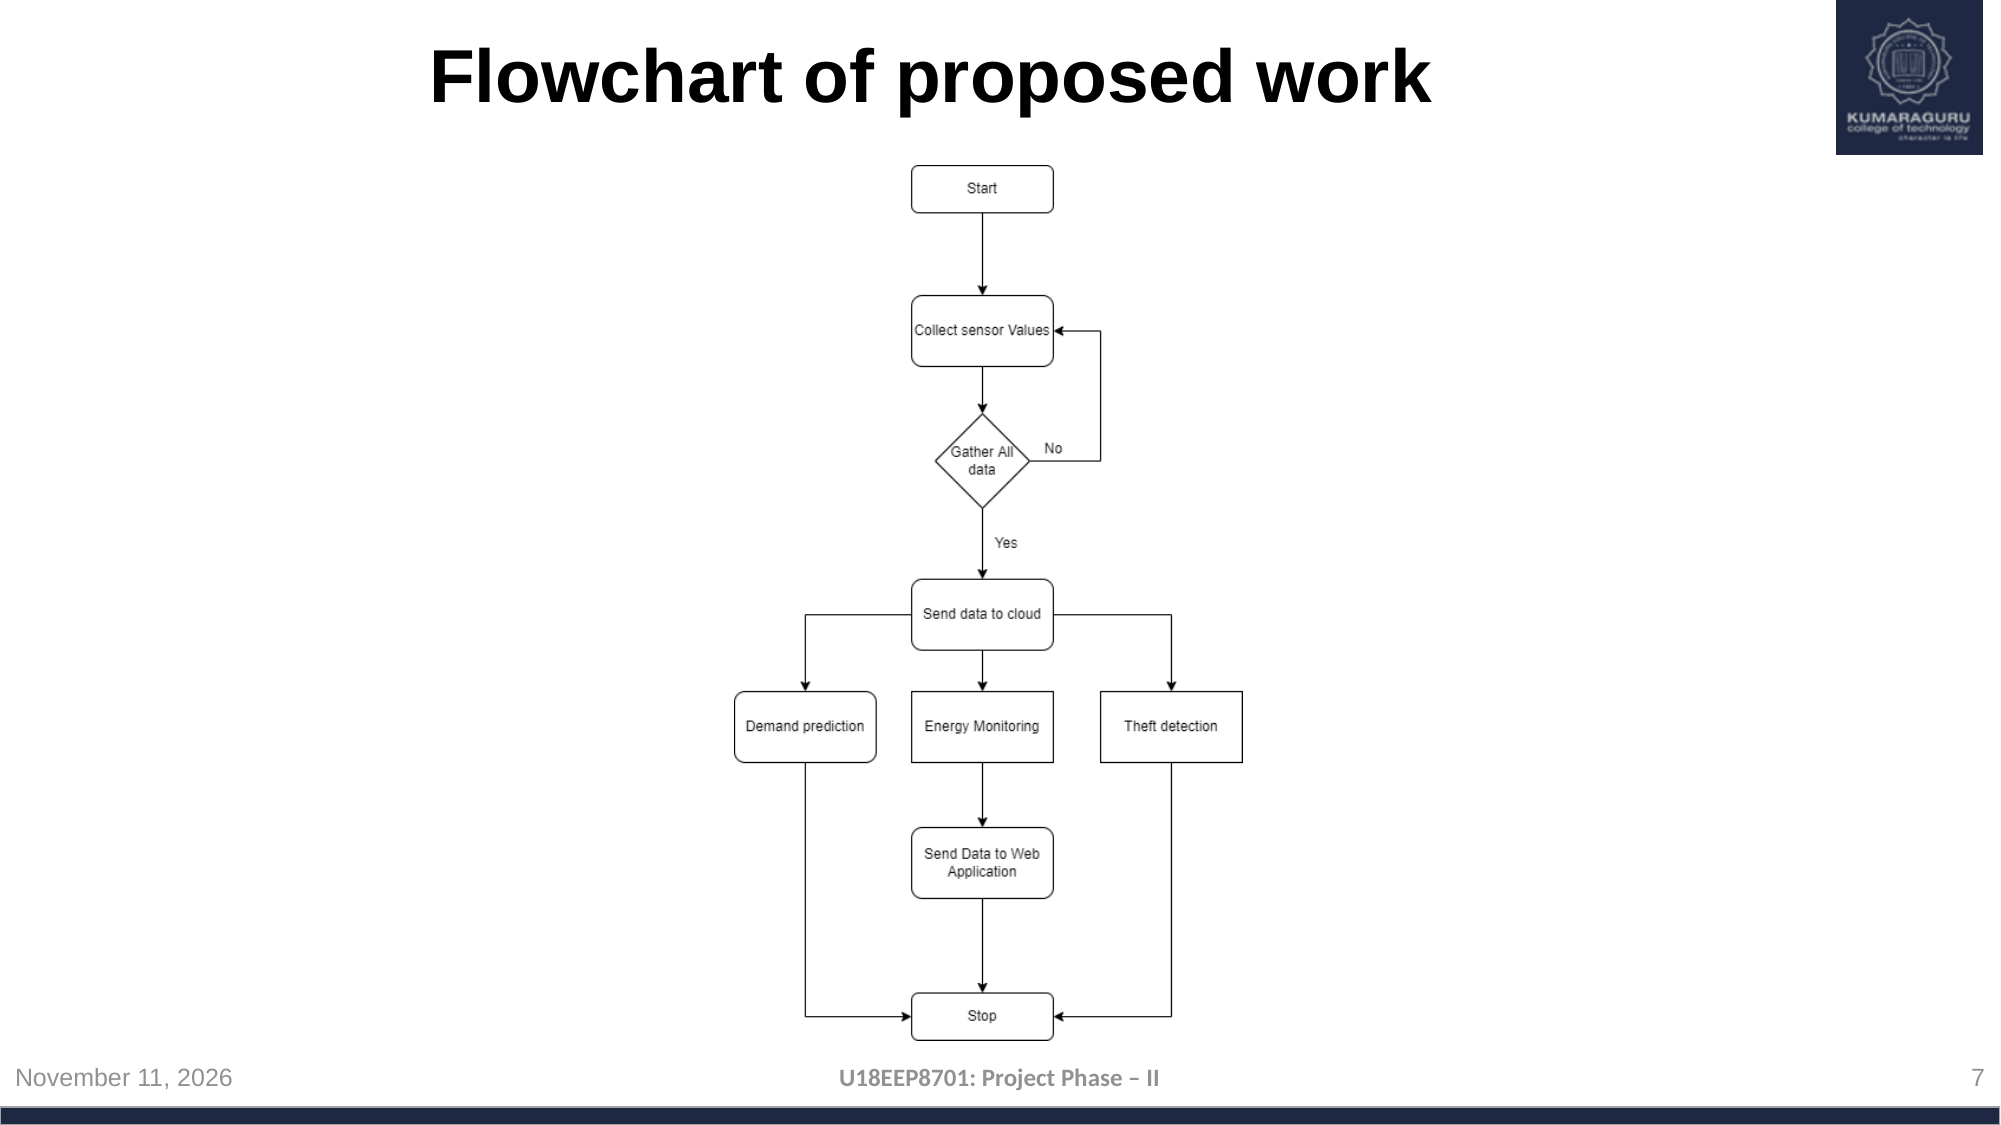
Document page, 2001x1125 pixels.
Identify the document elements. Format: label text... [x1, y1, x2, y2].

picture [1836, 0, 1983, 155]
footer U18EEP8701: Project Phase – II [0, 1046, 1890, 1107]
title Flowchart of proposed work [0, 5, 1863, 152]
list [734, 165, 1243, 1041]
slide_number 7 [1890, 1046, 2000, 1107]
